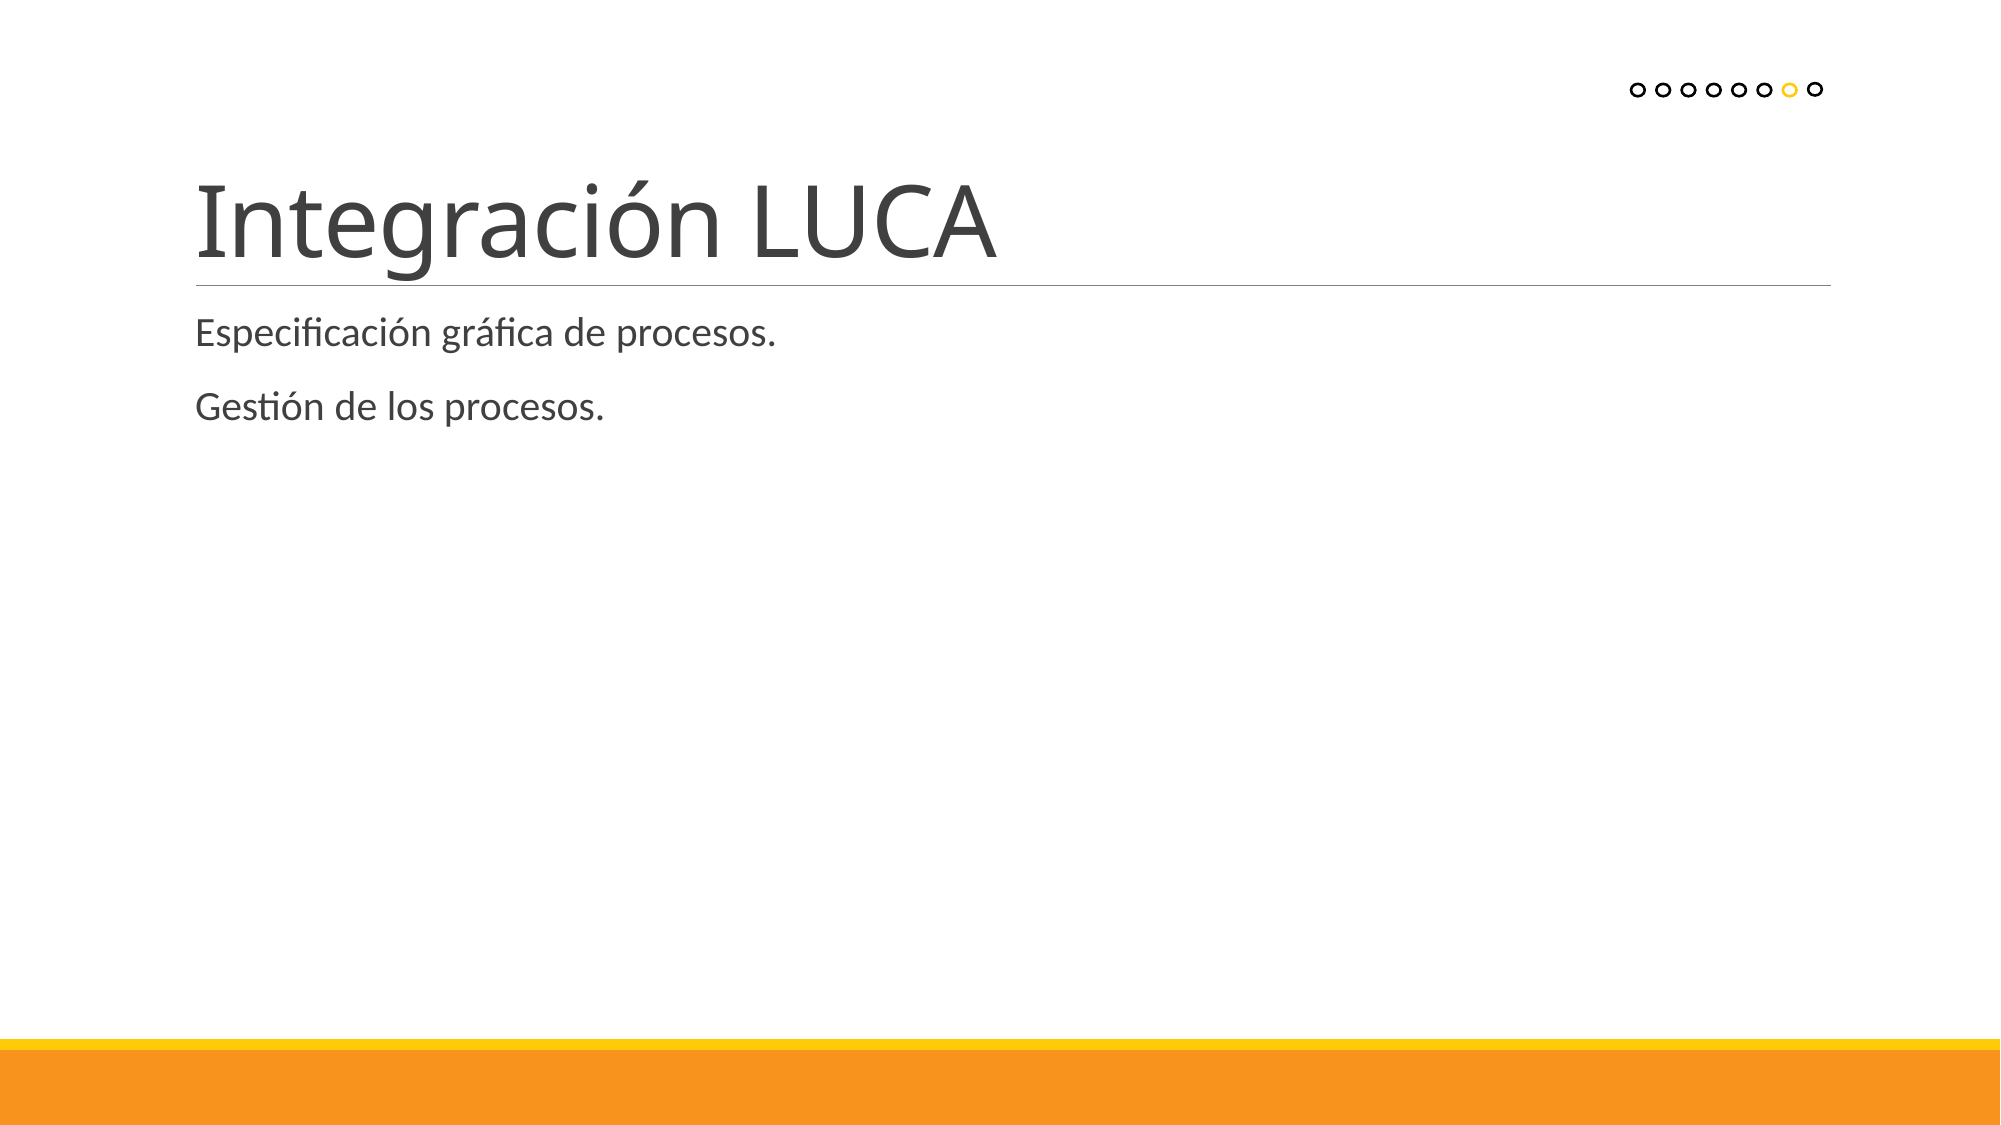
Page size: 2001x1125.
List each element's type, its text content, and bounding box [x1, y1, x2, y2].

text_box [1629, 82, 1646, 98]
title Integración LUCA [180, 47, 1830, 285]
text_box [1705, 82, 1722, 98]
text_box [1781, 82, 1798, 98]
text_box [1730, 82, 1748, 98]
list Especificación gráfica de procesos. Gestión de los procesos. [180, 302, 1830, 963]
text_box [1680, 82, 1697, 98]
text_box [1655, 82, 1672, 98]
text_box [1806, 81, 1824, 97]
text_box [1756, 82, 1773, 98]
